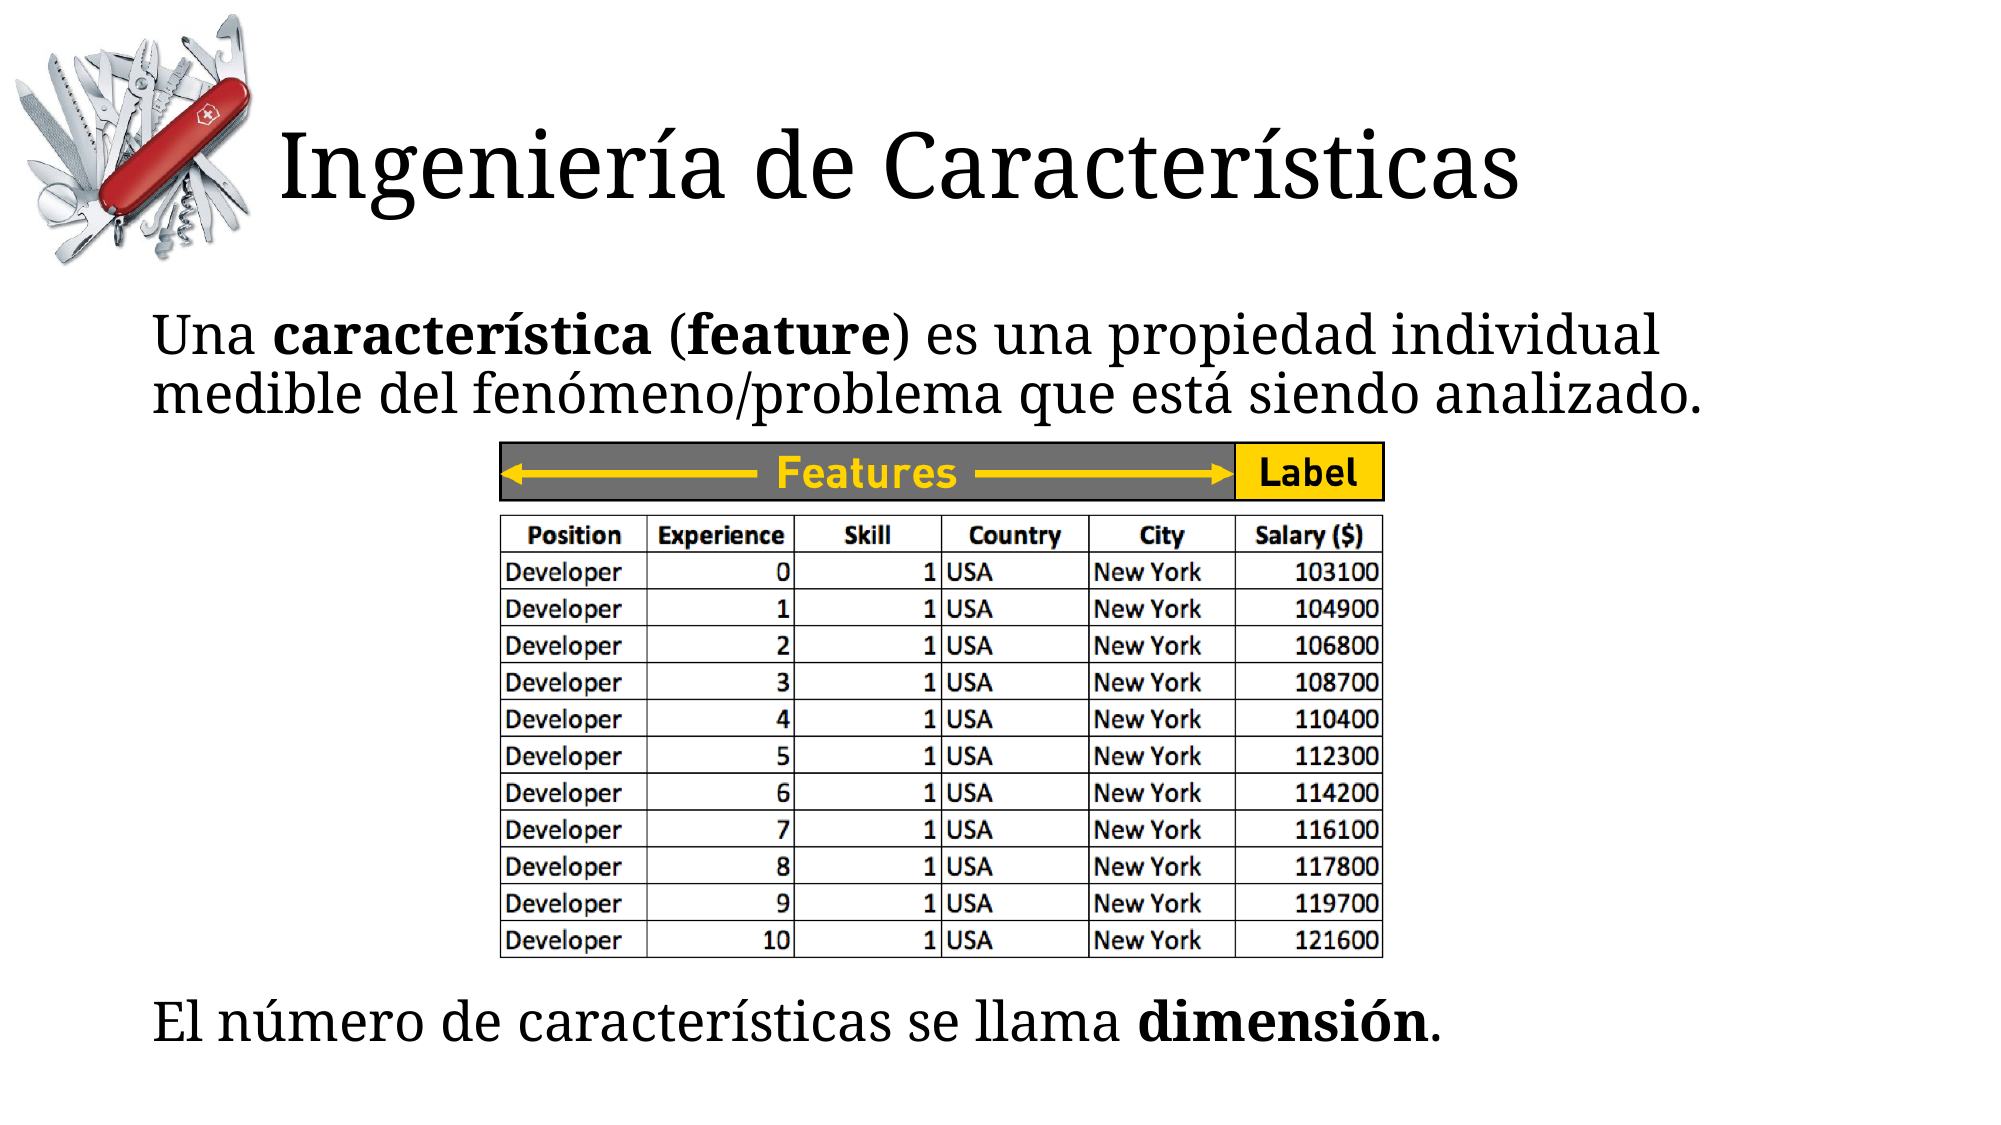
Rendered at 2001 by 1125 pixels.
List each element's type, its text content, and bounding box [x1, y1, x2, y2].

picture [490, 429, 1392, 964]
list Una característica (feature) es una propiedad individual medible del fenómeno/problema que está siendo analizado. El número de características se llama dimensión. [137, 299, 1899, 1067]
picture [0, 0, 282, 282]
title Ingeniería de Características [282, 59, 1863, 278]
